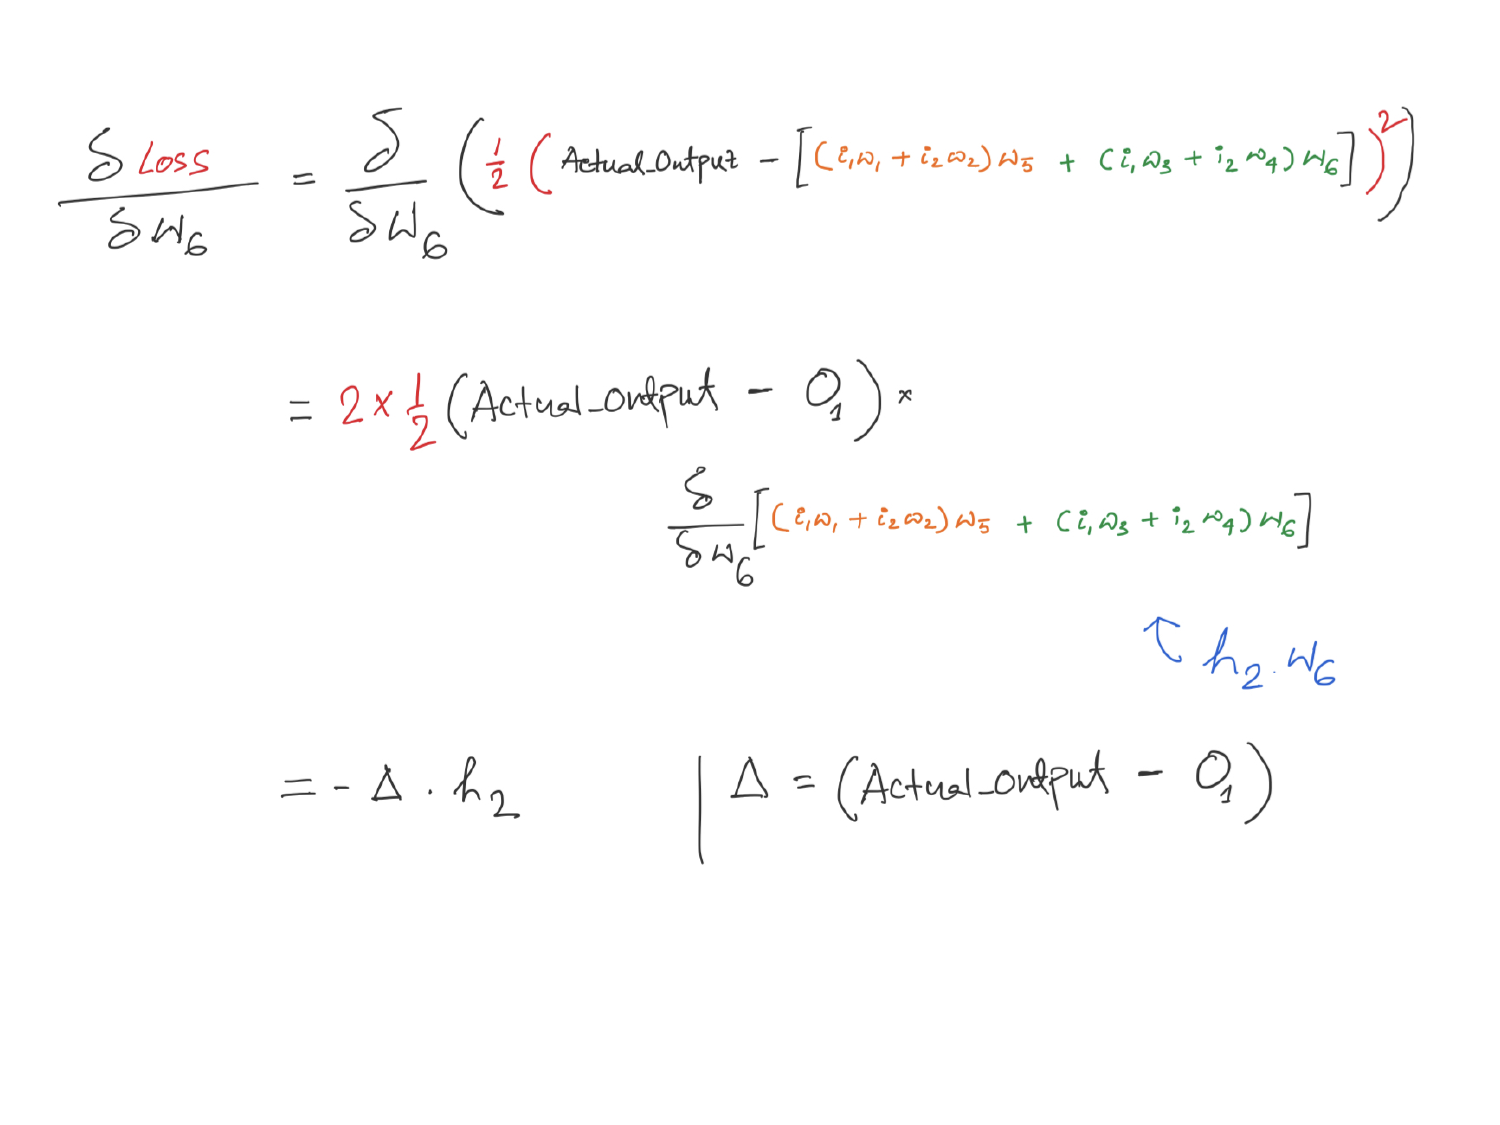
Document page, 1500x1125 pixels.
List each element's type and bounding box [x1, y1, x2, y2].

picture [28, 30, 1472, 893]
